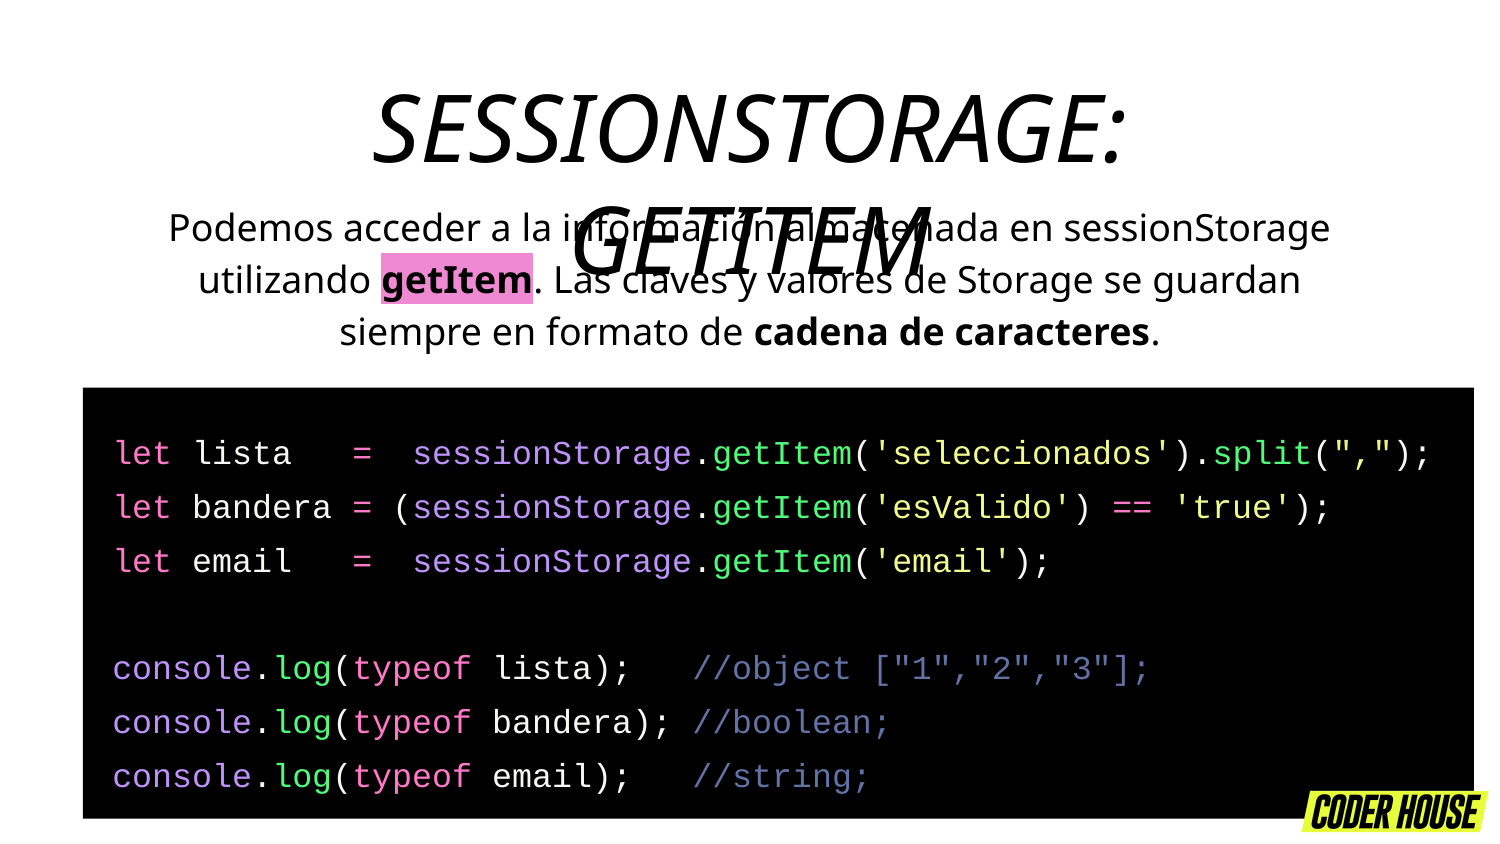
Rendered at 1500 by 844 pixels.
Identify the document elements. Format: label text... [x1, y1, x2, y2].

text_box SESSIONSTORAGE: GETITEM [221, 53, 1279, 216]
picture [1297, 784, 1493, 839]
text_box let lista = sessionStorage.getItem('seleccionados').split(","); let bandera = (sessionStorage.getItem('esValido') == 'true'); let email = sessionStorage.getItem('email'); console.log(typeof lista); //object ["1","2","3"]; console.log(typeof bandera); //boolean; console.log(typeof email); //string; [82, 387, 1474, 819]
text_box Podemos acceder a la información almacenada en sessionStorage utilizando getItem. Las claves y valores de Storage se guardan siempre en formato de cadena de caracteres. [106, 182, 1394, 387]
